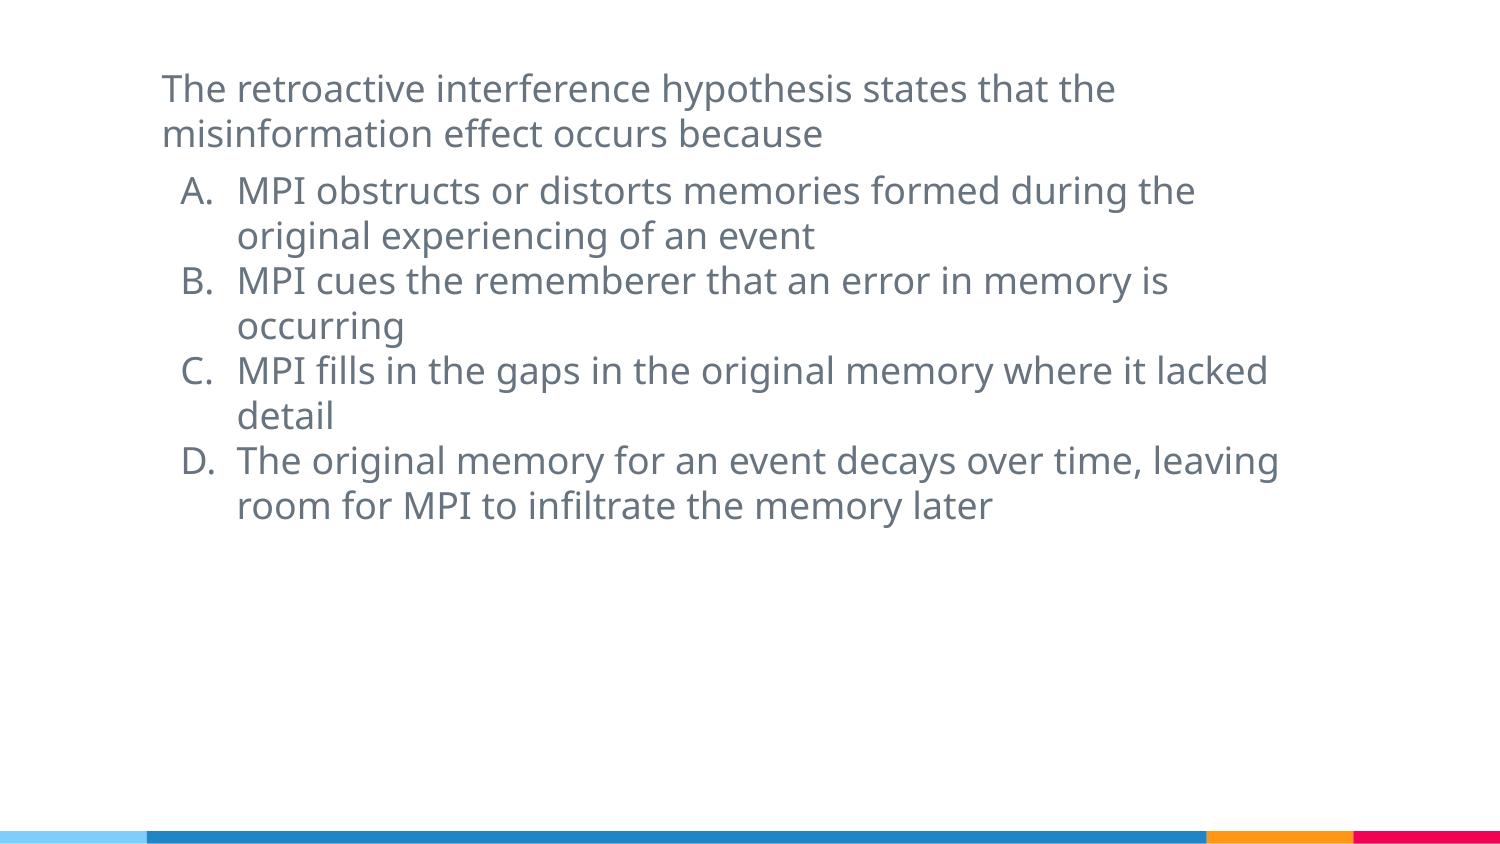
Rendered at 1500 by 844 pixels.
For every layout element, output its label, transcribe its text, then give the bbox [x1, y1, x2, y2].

list The retroactive interference hypothesis states that the misinformation effect occurs because MPI obstructs or distorts memories formed during the original experiencing of an event MPI cues the rememberer that an error in memory is occurring MPI fills in the gaps in the original memory where it lacked detail The original memory for an event decays over time, leaving room for MPI to infiltrate the memory later [146, 49, 1317, 808]
